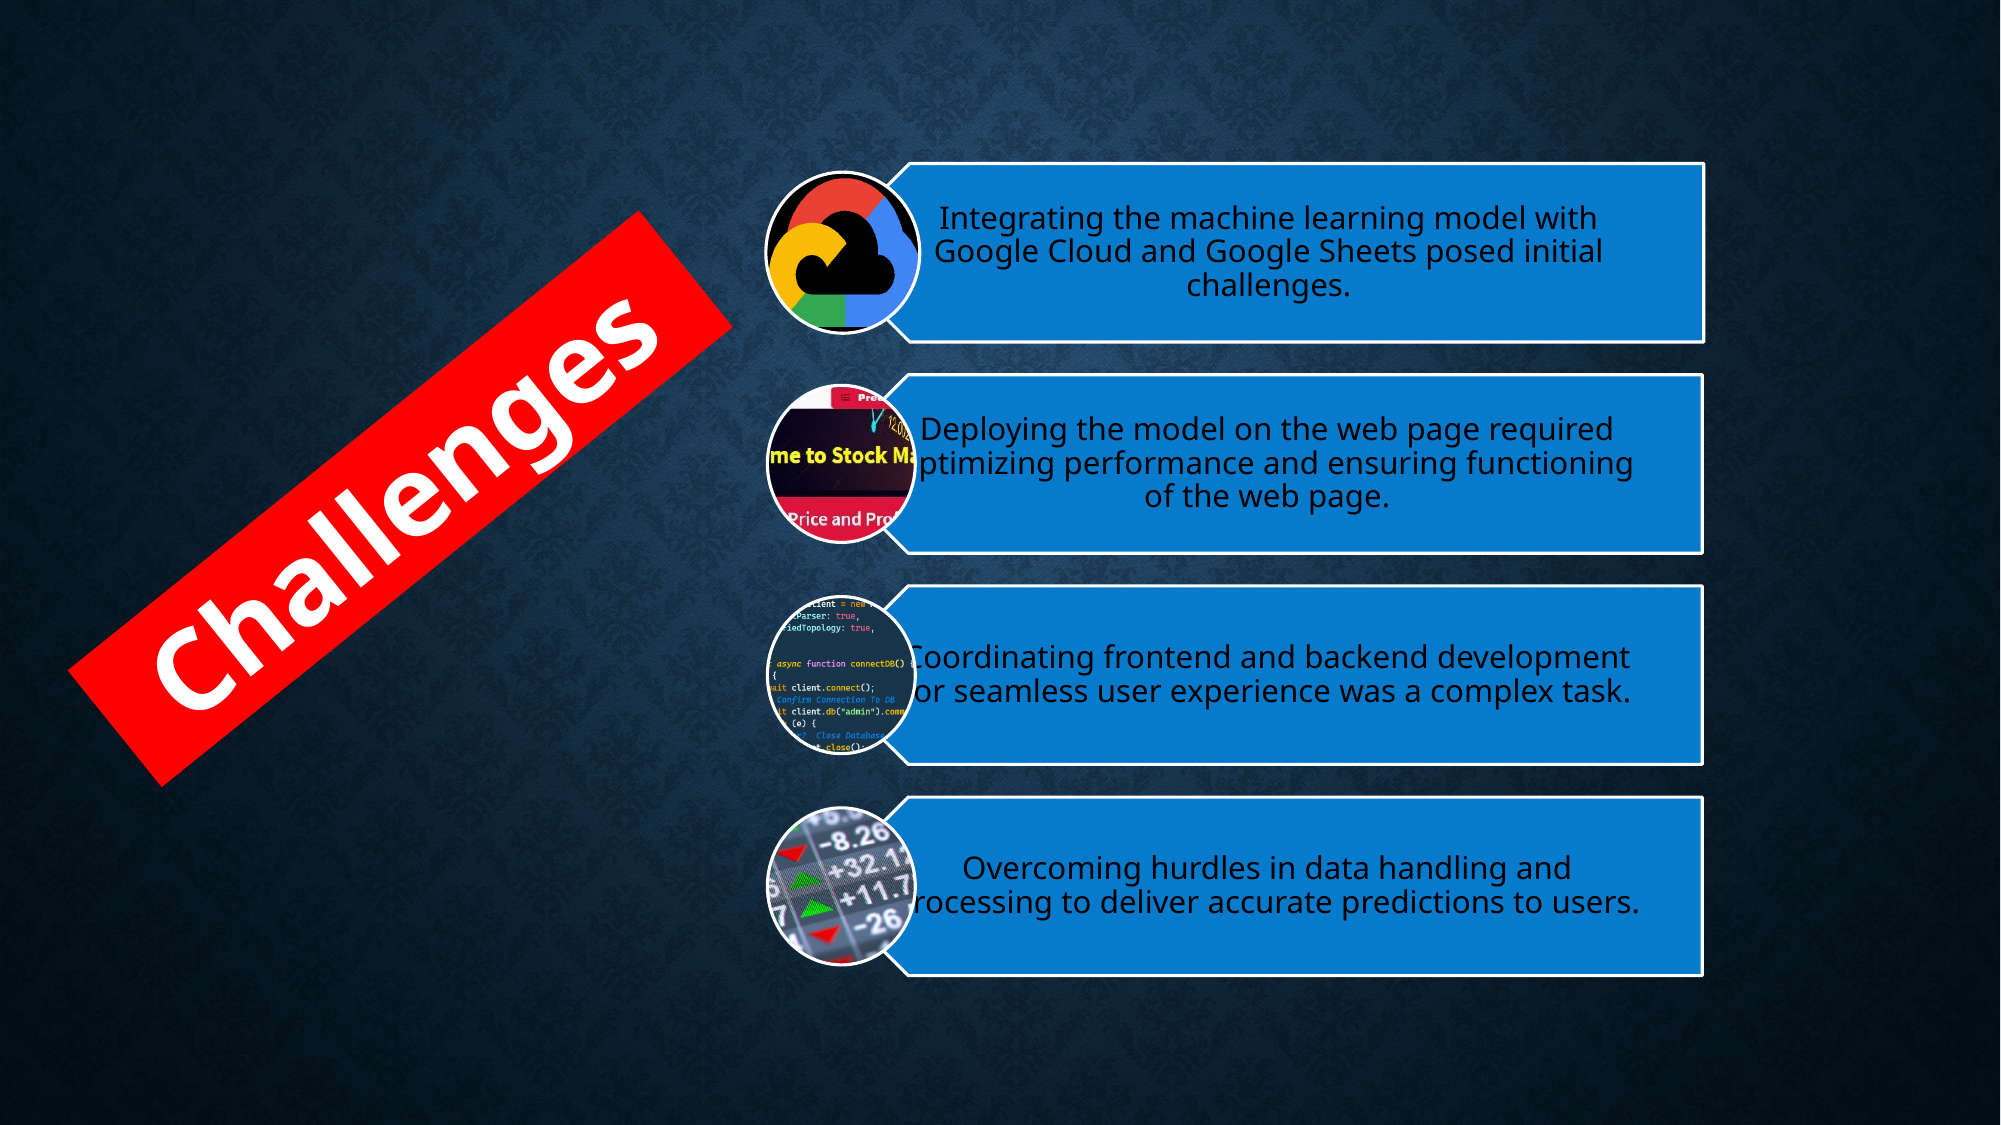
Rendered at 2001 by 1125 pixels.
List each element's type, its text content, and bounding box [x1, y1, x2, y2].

text_box Challenges [67, 244, 596, 788]
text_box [603, 162, 1866, 977]
